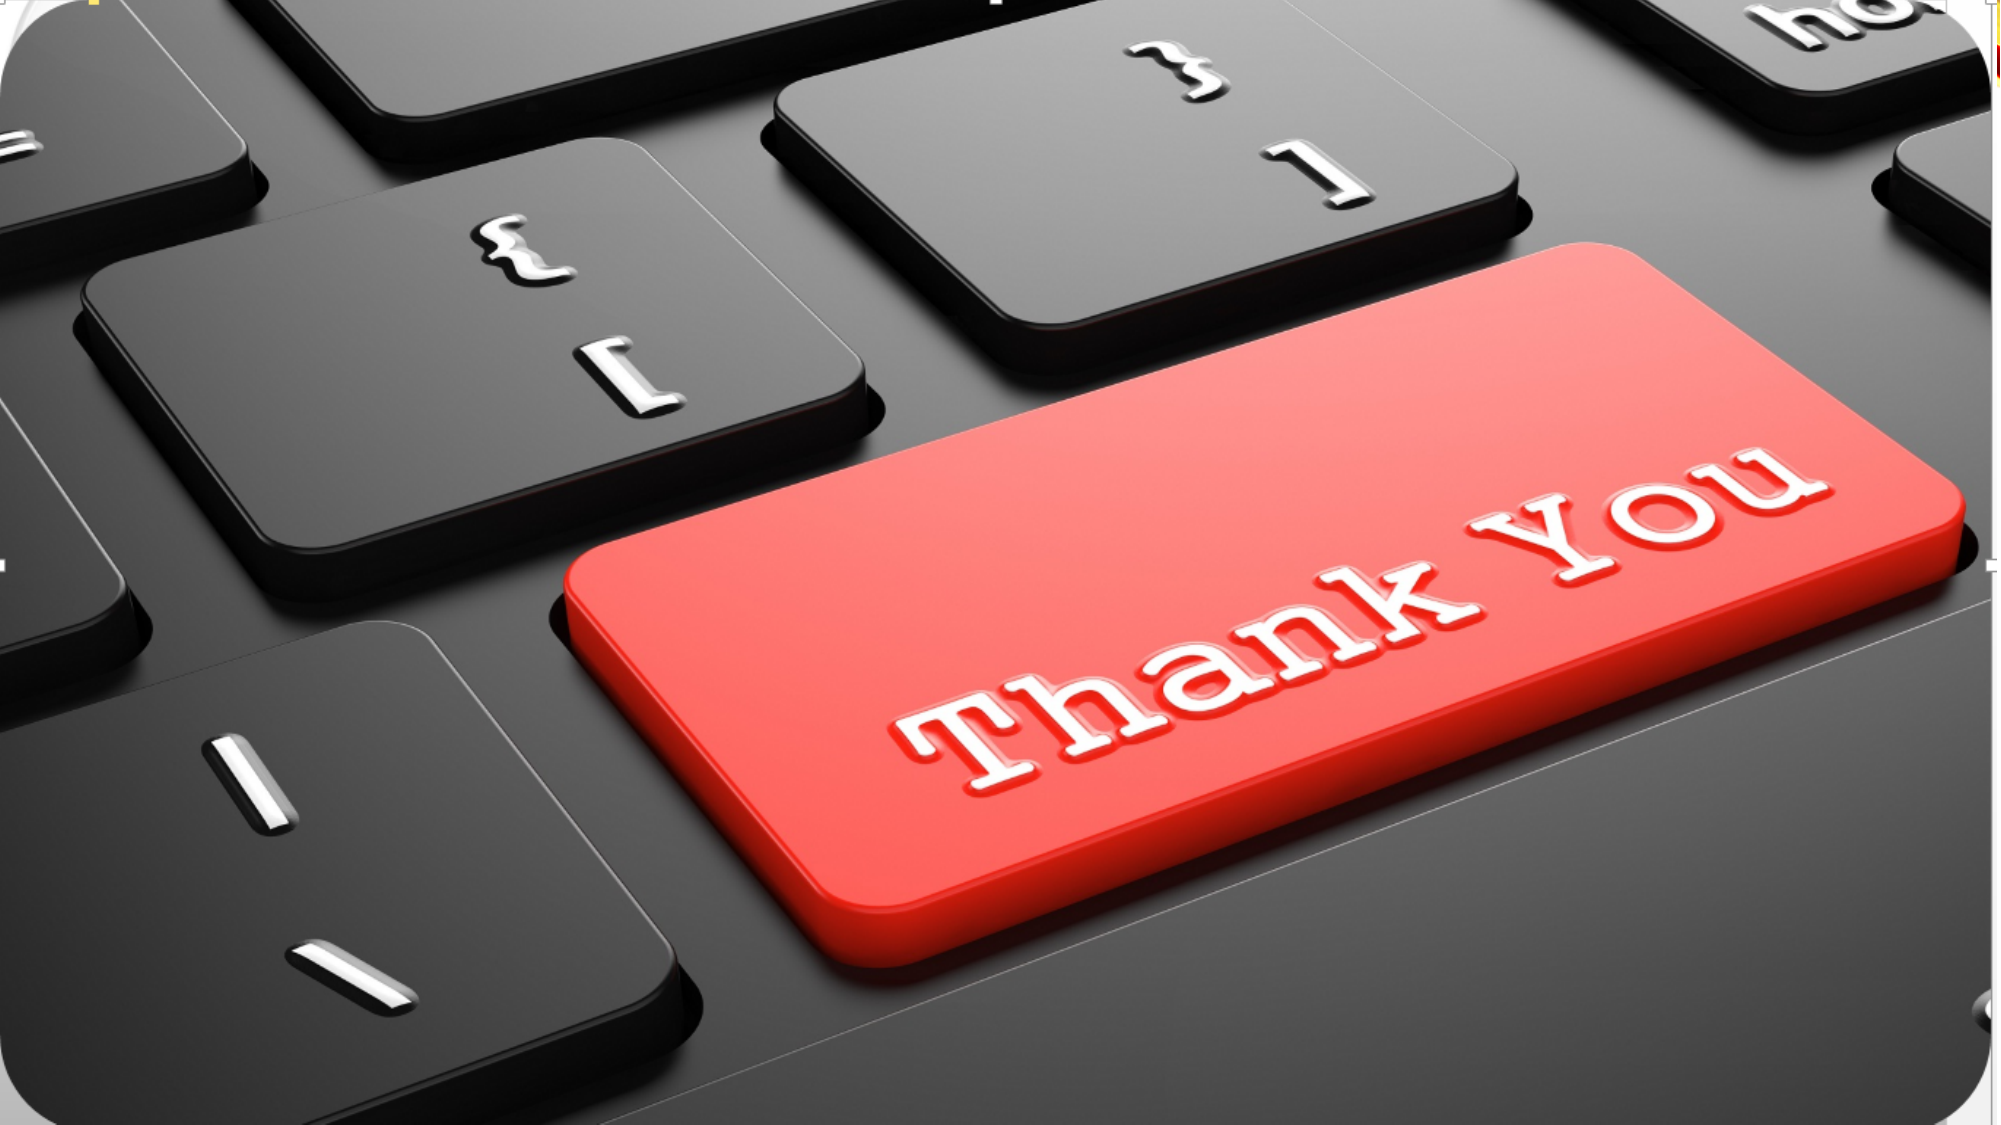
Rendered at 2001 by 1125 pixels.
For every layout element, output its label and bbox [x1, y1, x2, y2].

list [0, 0, 1997, 1125]
